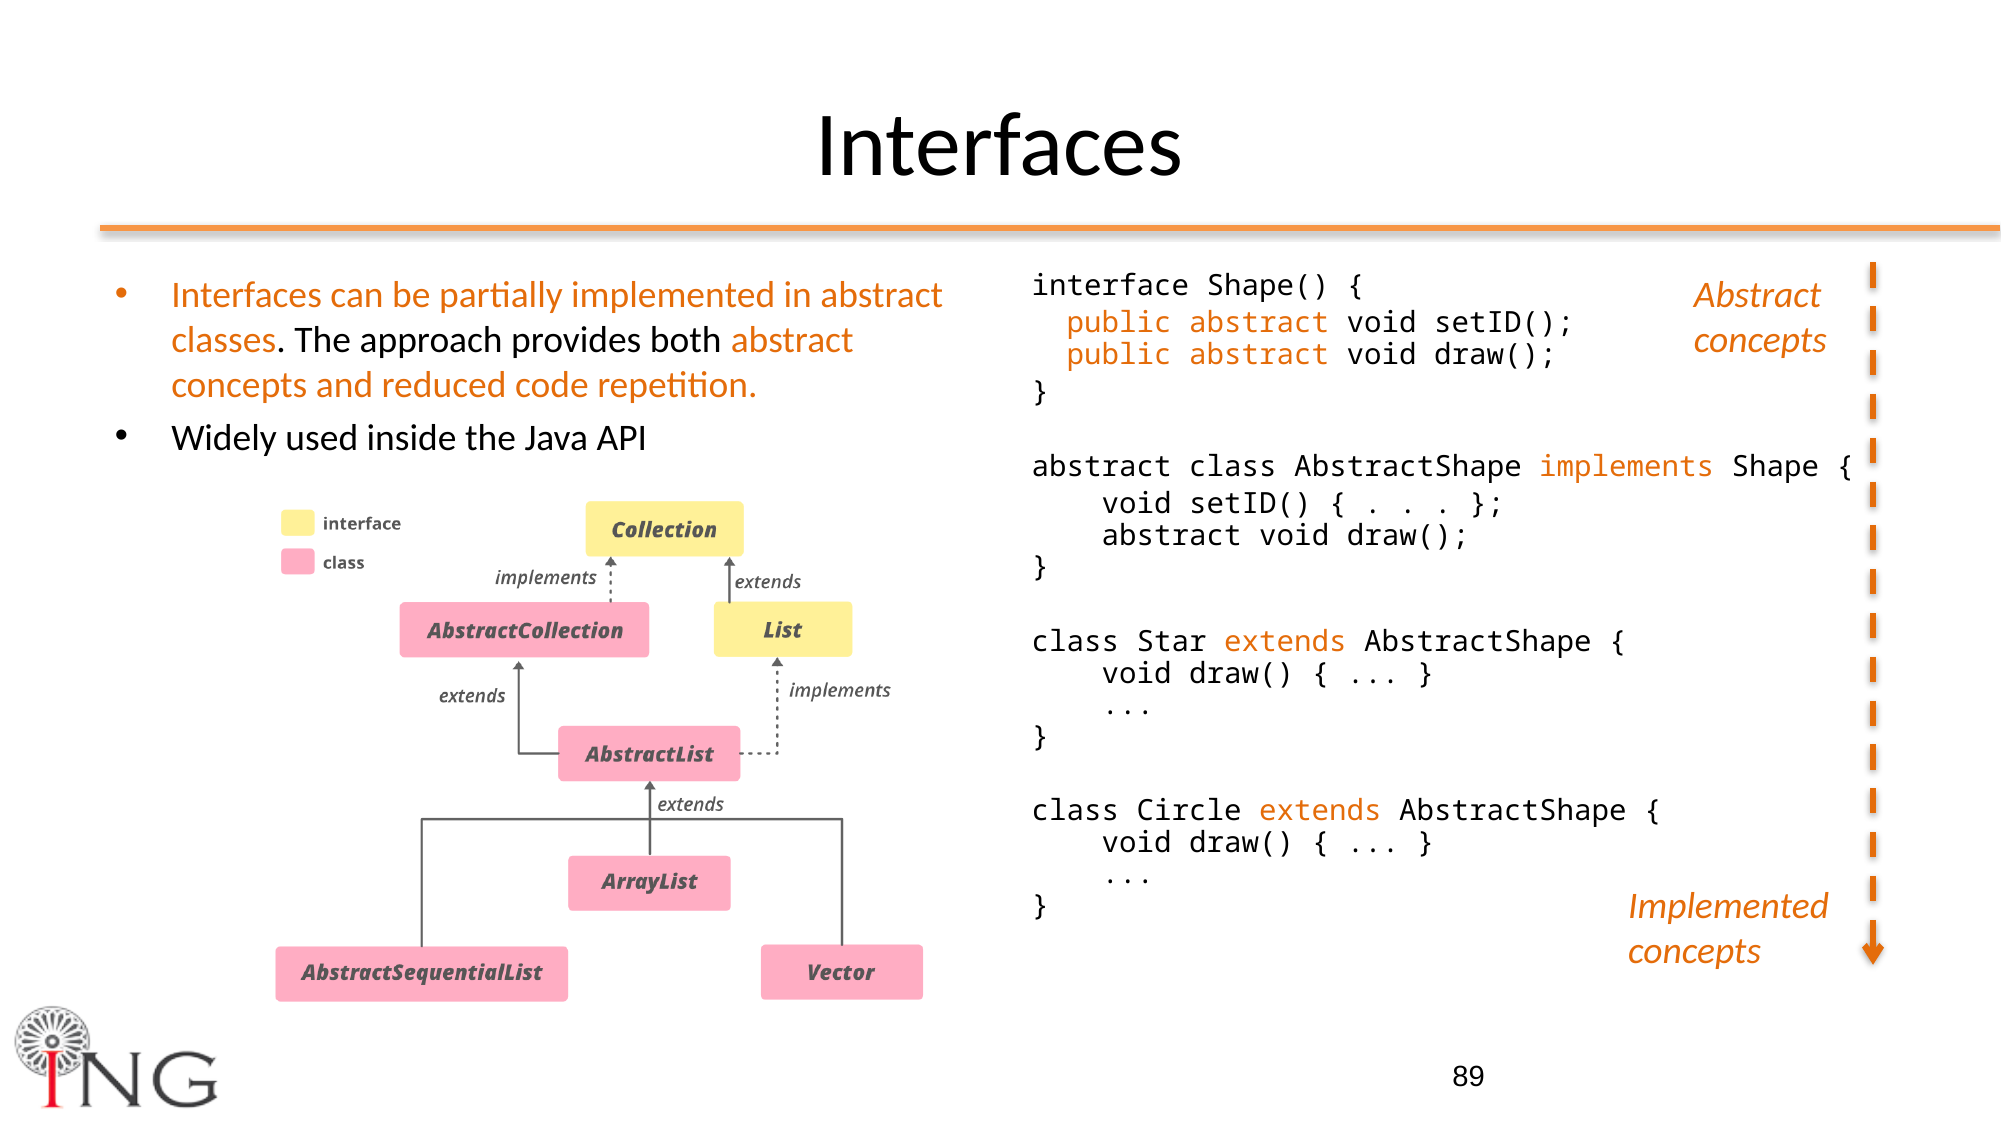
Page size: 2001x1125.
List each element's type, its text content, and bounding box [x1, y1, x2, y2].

text_box 89 [1437, 1049, 1750, 1125]
list Interfaces can be partially implemented in abstract classes. The approach provides both abstract concepts and reduced code repetition. Widely used inside the Java API [99, 262, 984, 1005]
text_box Abstract concepts [1679, 262, 1846, 368]
list interface Shape() { public abstract void setID(); public abstract void draw(); } abstract class AbstractShape implements Shape { void setID() { . . . }; abstract void draw(); } class Star extends AbstractShape { void draw() { ... } ... } class Circle extends AbstractShape { void draw() { ... } ... } [1016, 262, 1900, 1005]
title Interfaces [99, 45, 1900, 233]
text_box Implemented concepts [1613, 873, 1853, 979]
picture [0, 466, 974, 1125]
